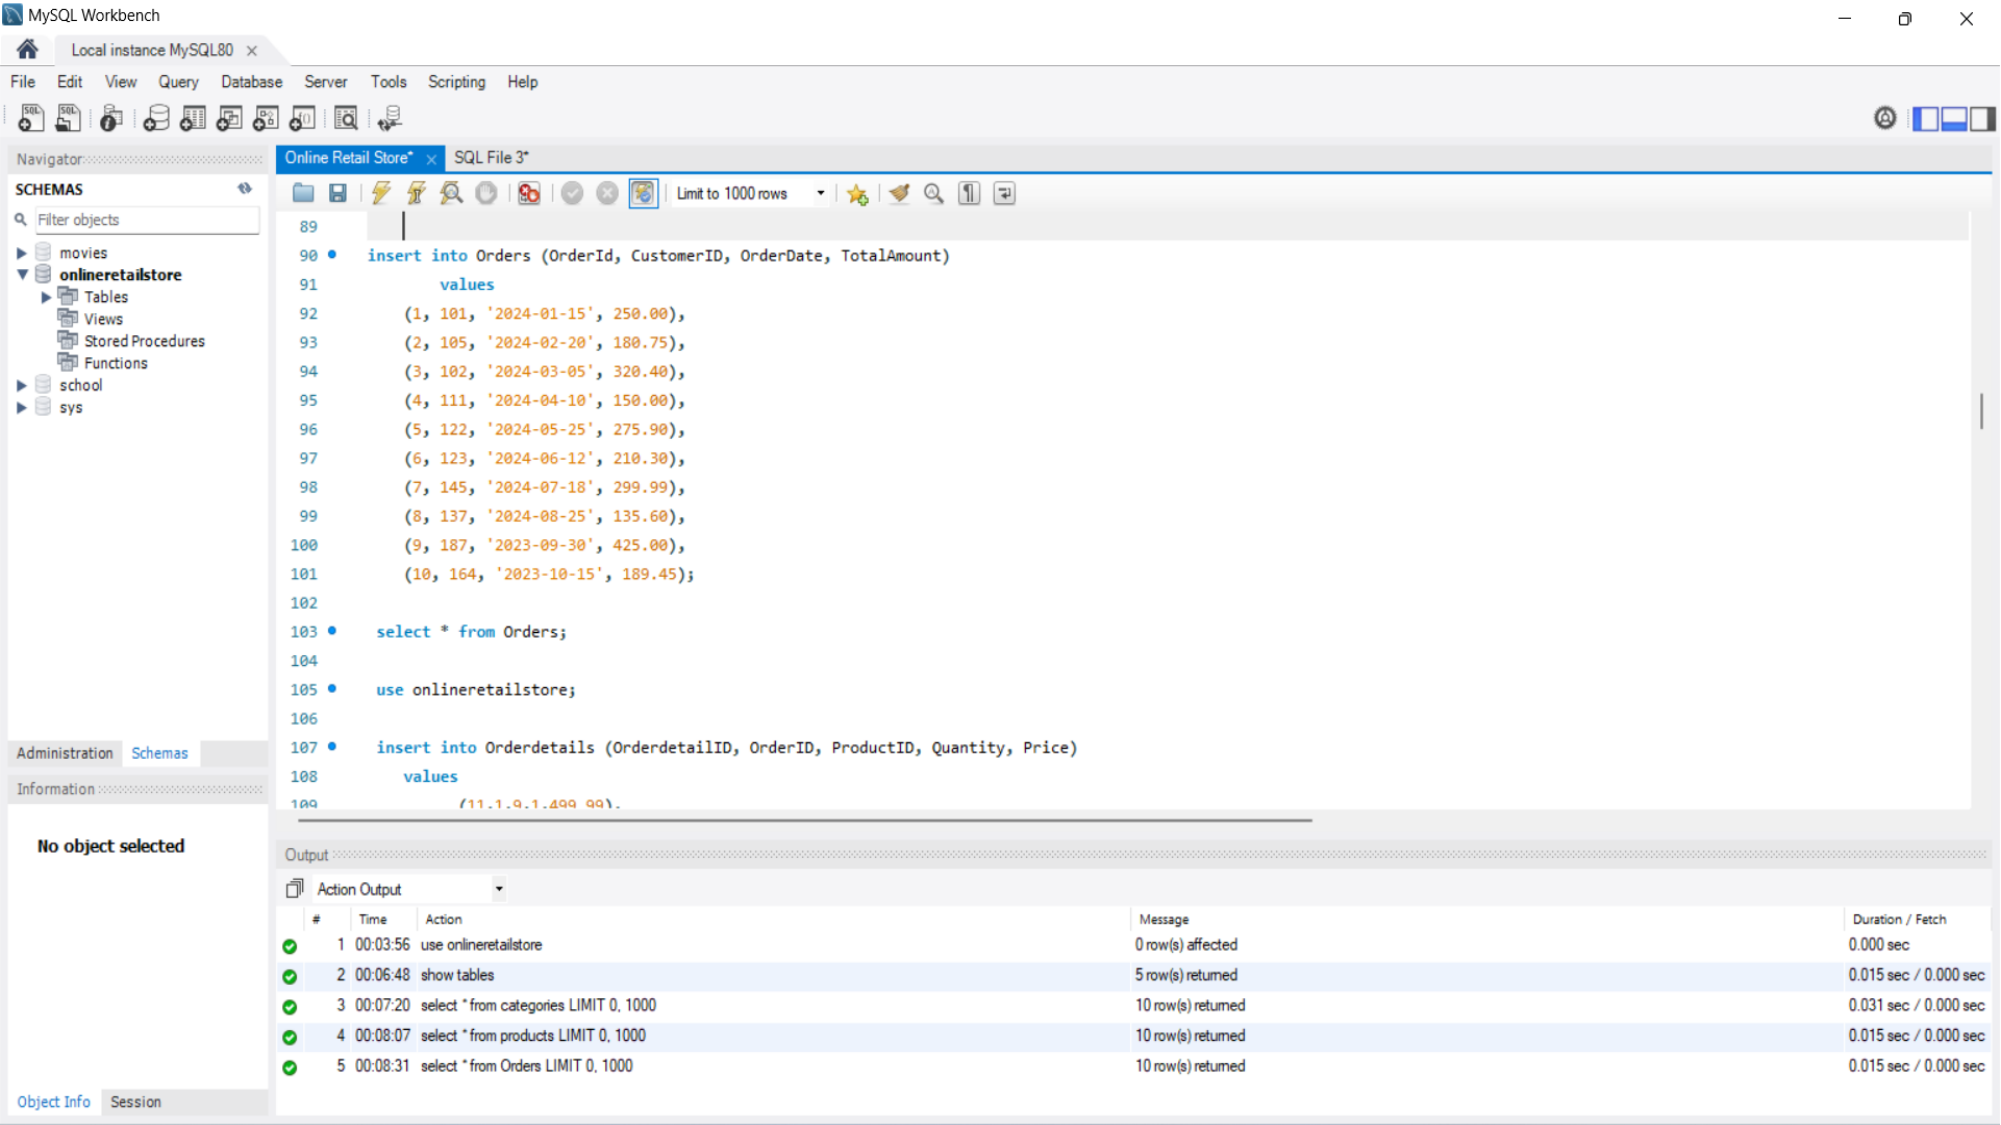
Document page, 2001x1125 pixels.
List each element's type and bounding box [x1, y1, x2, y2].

list [0, 0, 2000, 1125]
